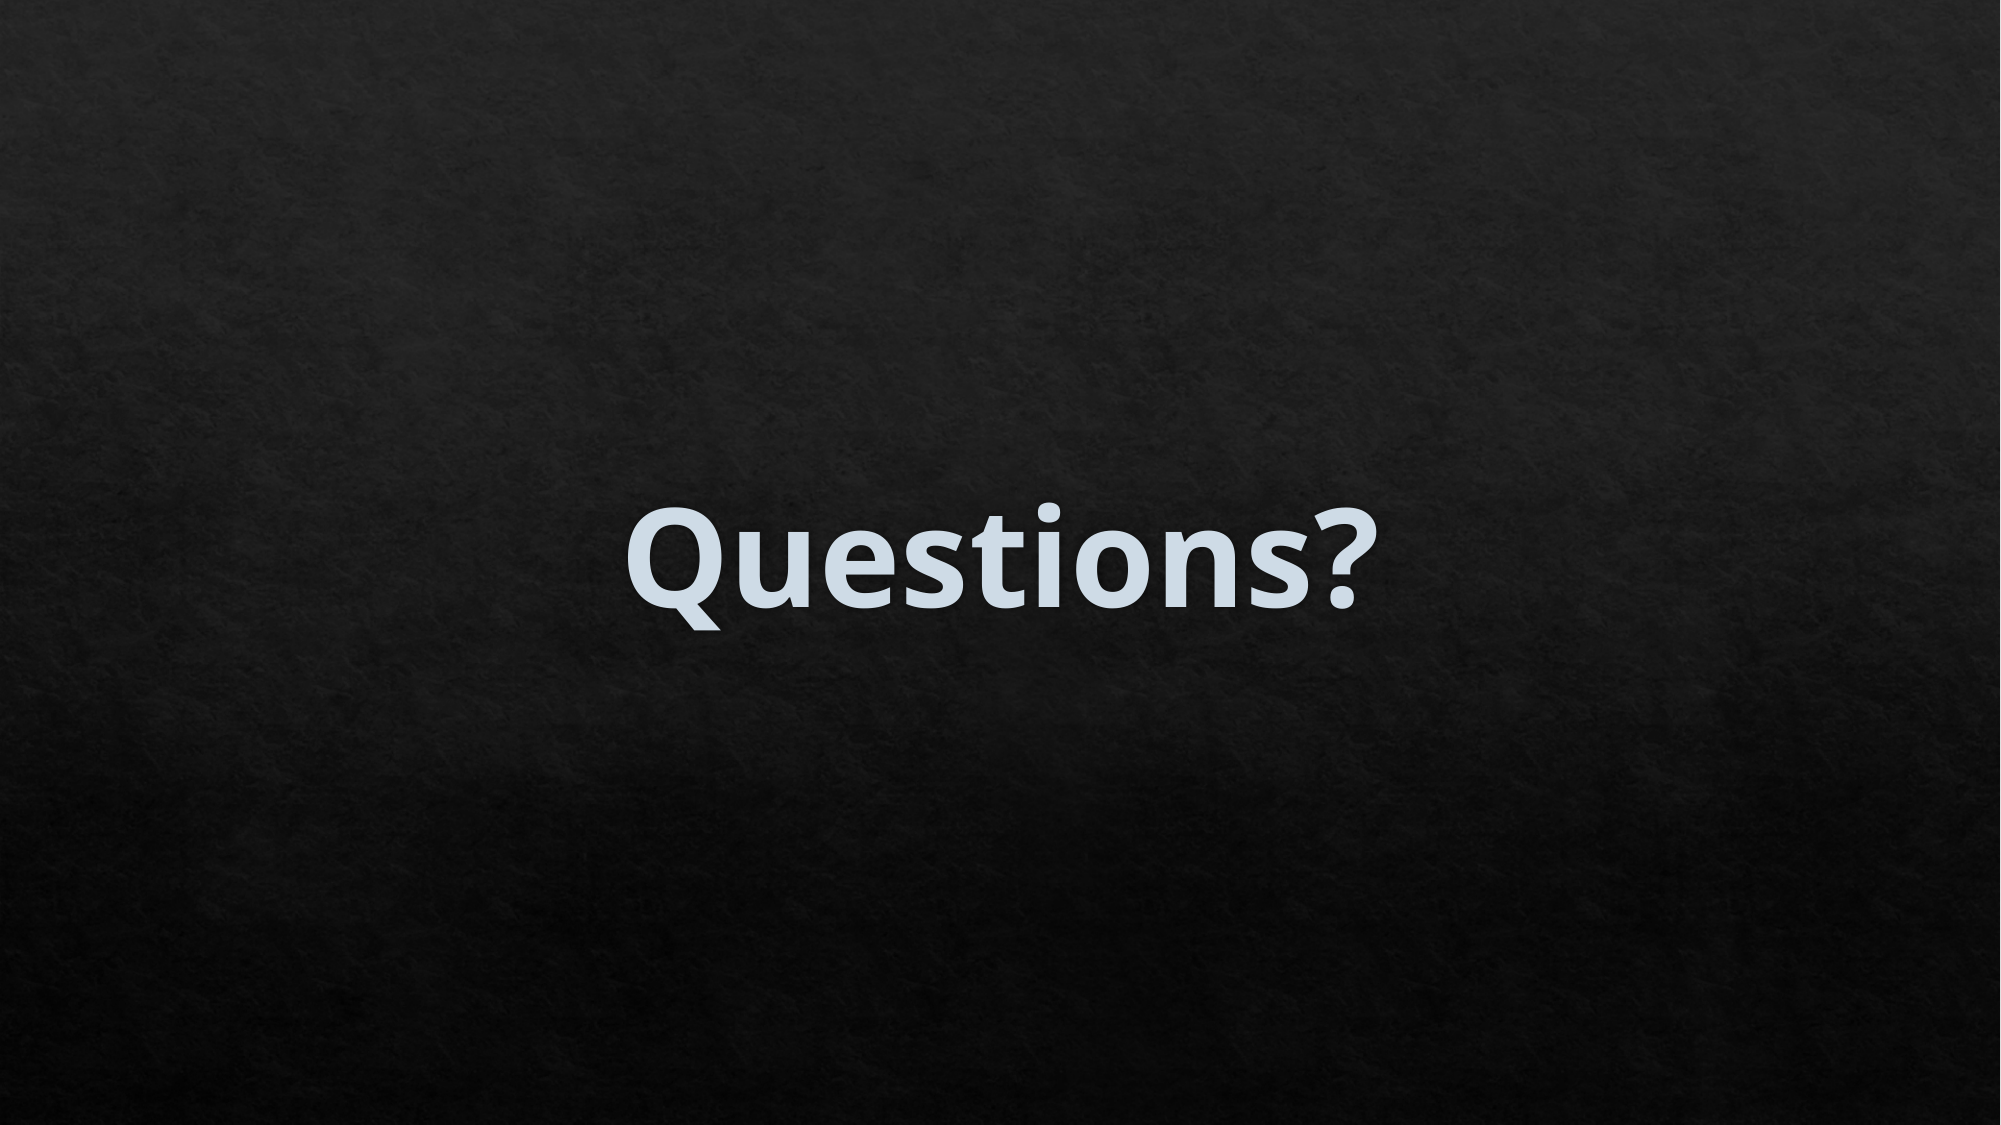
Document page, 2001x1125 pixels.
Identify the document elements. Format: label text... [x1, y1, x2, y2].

title Questions? [150, 459, 1850, 666]
